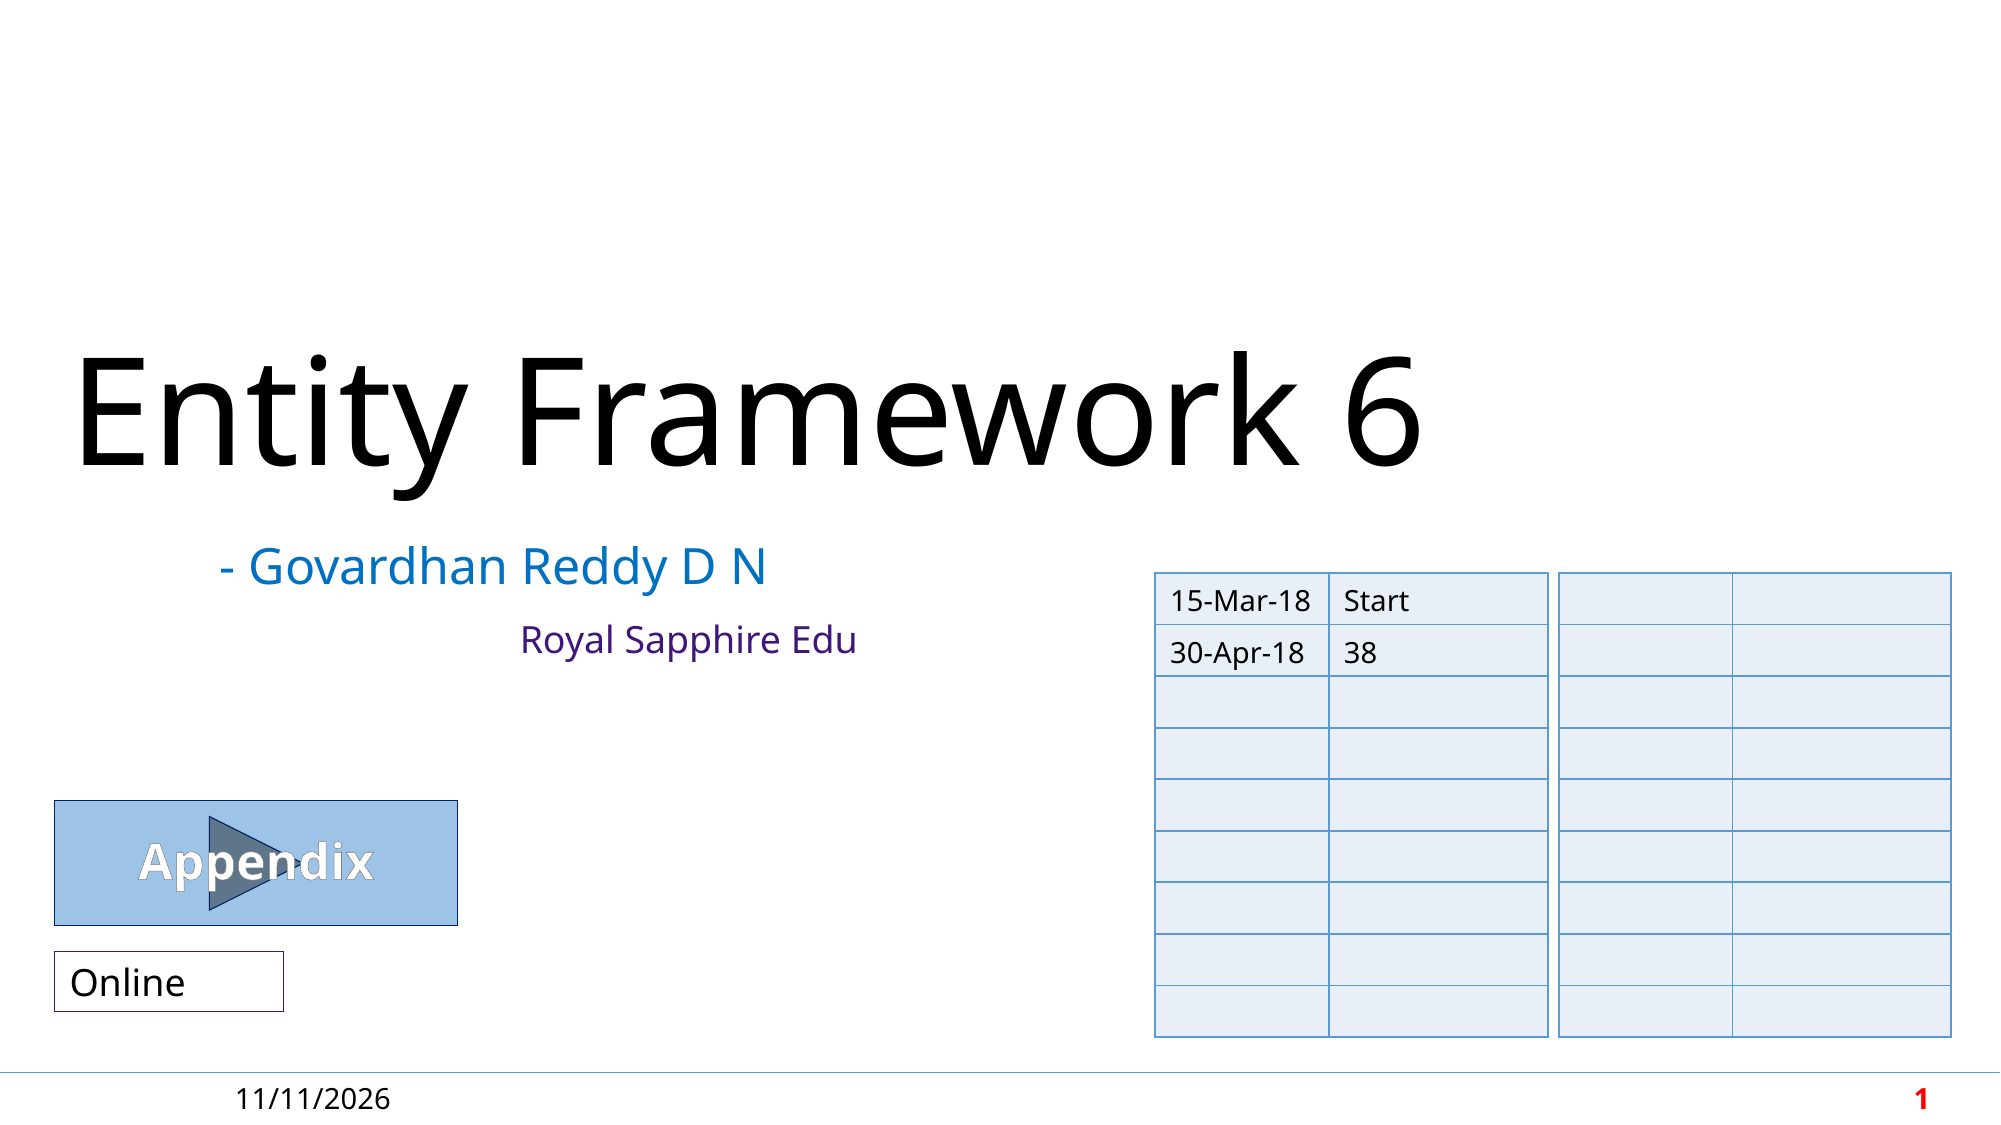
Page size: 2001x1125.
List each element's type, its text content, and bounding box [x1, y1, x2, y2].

table_cell [1560, 883, 1732, 933]
table_cell [1156, 729, 1328, 778]
table_cell [1560, 832, 1732, 881]
table_cell [1560, 729, 1732, 778]
table_cell [1560, 935, 1732, 985]
slide_number 1 [1495, 1072, 1946, 1115]
table_cell [1733, 729, 1950, 778]
table_cell [1330, 780, 1547, 830]
table_cell [1733, 625, 1950, 675]
table_header [1560, 574, 1732, 624]
table_cell [1330, 677, 1547, 727]
table_cell [1733, 832, 1950, 881]
table_cell 30-Apr-18 [1156, 625, 1328, 675]
table_cell 38 [1330, 625, 1547, 675]
table_header 15-Mar-18 [1156, 574, 1328, 624]
table_cell [1156, 832, 1328, 881]
table_cell [1560, 677, 1732, 727]
table_cell [1330, 986, 1547, 1036]
table_cell [1156, 677, 1328, 727]
table_cell [1560, 986, 1732, 1036]
table_cell [1330, 832, 1547, 881]
list Entity Framework 6 [54, 115, 1945, 506]
table_cell [1156, 935, 1328, 985]
table_cell [1733, 986, 1950, 1036]
table_header [1733, 574, 1950, 624]
table_cell [1156, 780, 1328, 830]
table_cell [1560, 780, 1732, 830]
text_box Appendix [54, 800, 458, 926]
text_box Online [54, 951, 284, 1012]
table_cell [1560, 625, 1732, 675]
table_cell [1156, 883, 1328, 933]
table_cell [1733, 780, 1950, 830]
table_cell [1330, 935, 1547, 985]
table_header Start [1330, 574, 1547, 624]
table_cell [1330, 729, 1547, 778]
table_cell [1733, 935, 1950, 985]
table_cell [1330, 883, 1547, 933]
table_cell [1733, 883, 1950, 933]
table_cell [1156, 986, 1328, 1036]
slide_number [220, 1072, 671, 1115]
table_cell [1733, 677, 1950, 727]
